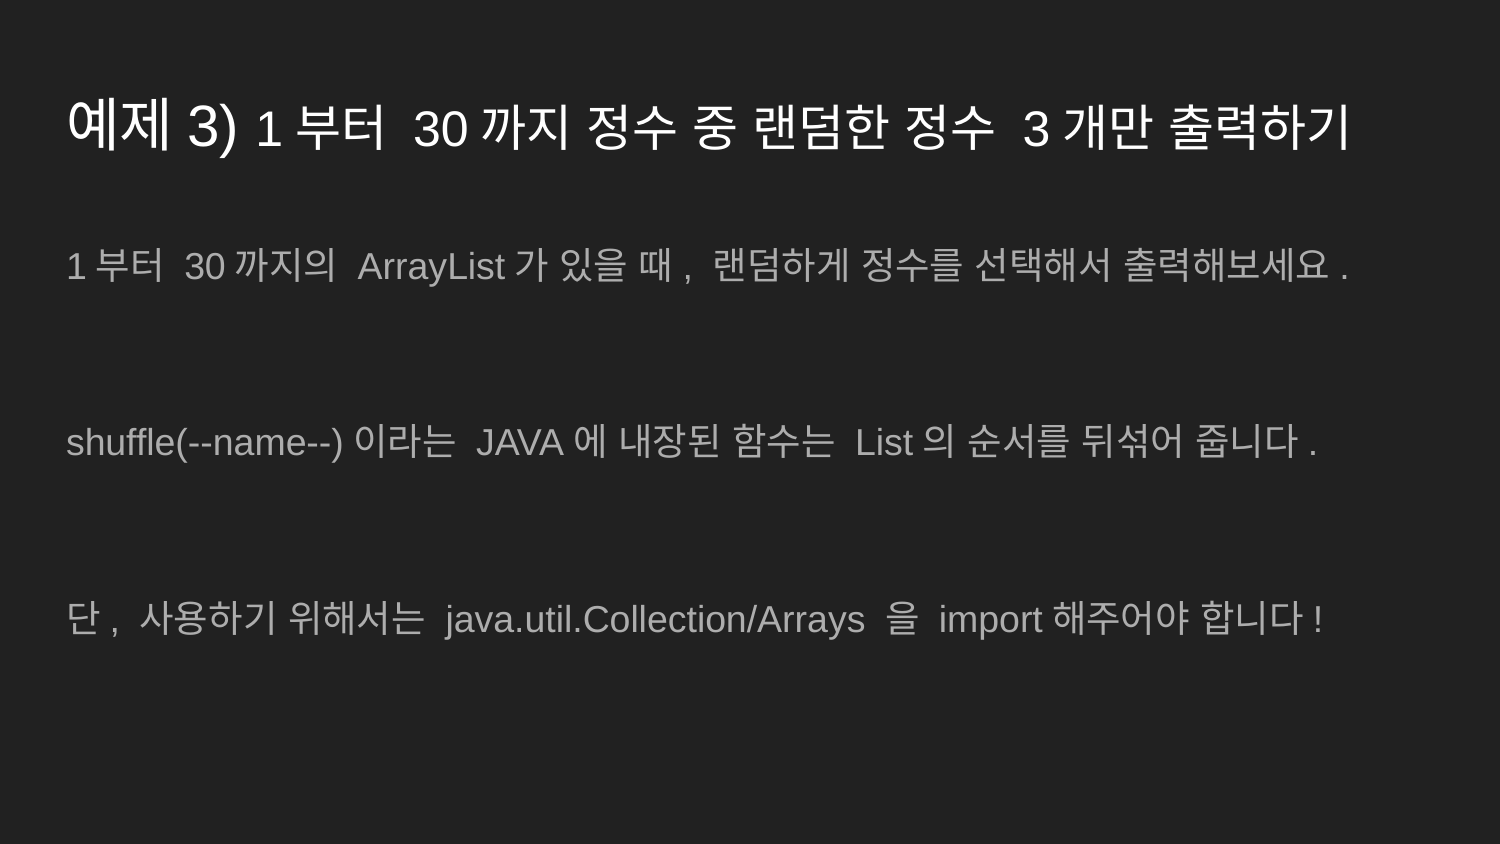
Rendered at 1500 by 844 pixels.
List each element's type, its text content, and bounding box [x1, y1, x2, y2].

title 예제3) 1부터 30까지 정수 중 랜덤한 정수 3개만 출력하기 [51, 72, 1449, 167]
list 1부터 30까지의 ArrayList가 있을 때, 랜덤하게 정수를 선택해서 출력해보세요. shuffle(--name--)이라는 JAVA에 내장된 함수는 List의 순서를 뒤섞어 줍니다. 단, 사용하기 위해서는 java.util.Collection/Arrays 을 import해주어야 합니다! [51, 204, 1449, 794]
